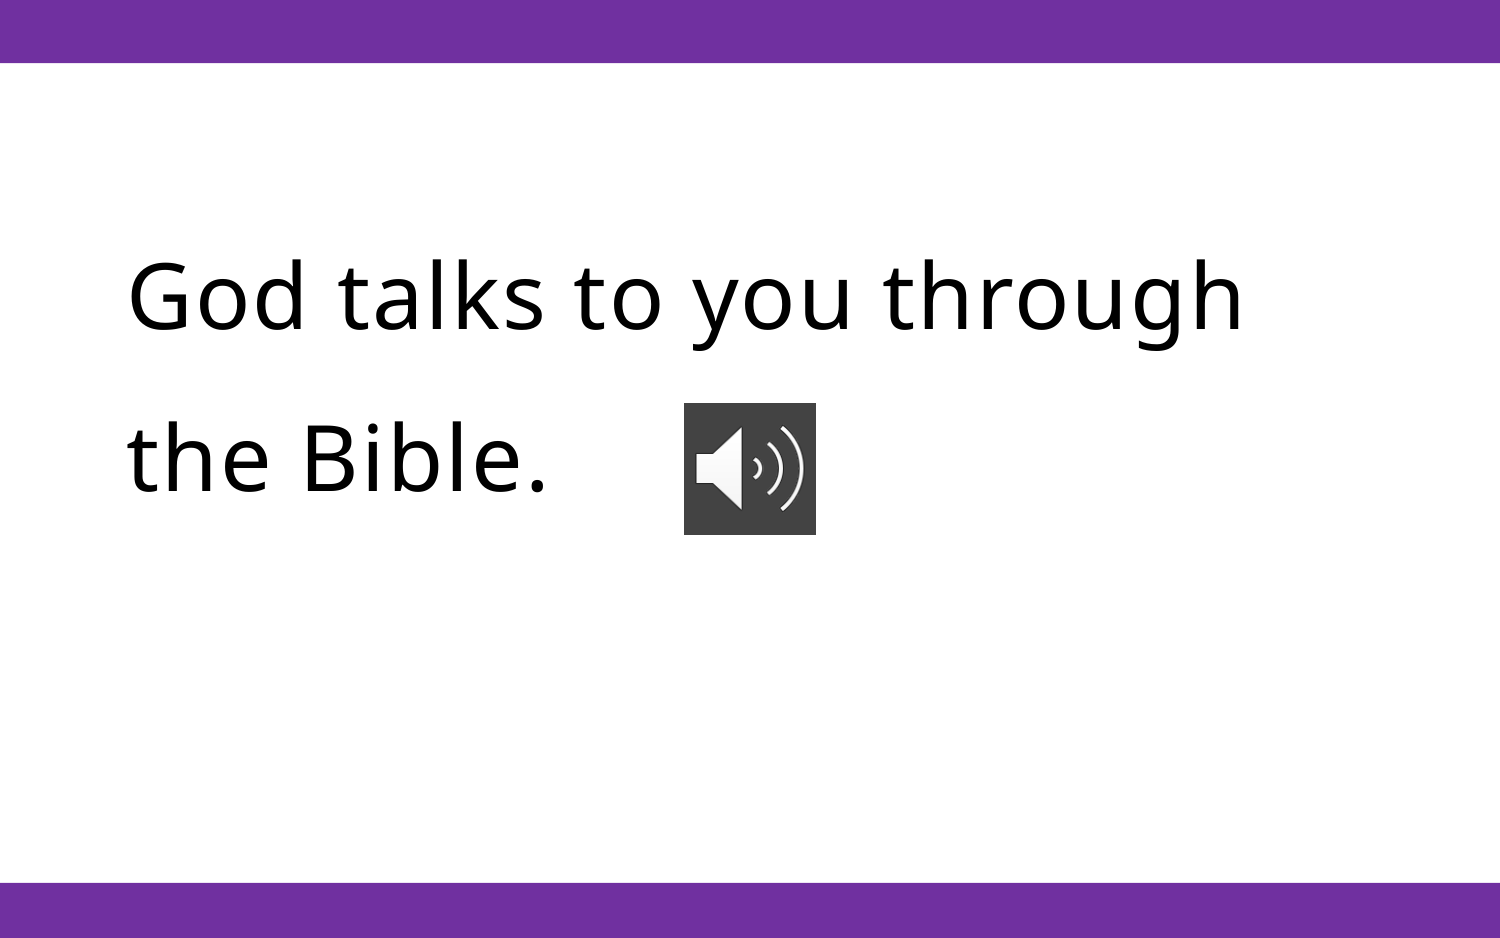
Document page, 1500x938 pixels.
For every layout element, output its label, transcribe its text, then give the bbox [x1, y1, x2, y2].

list God talks to you through the Bible. [111, 242, 1389, 625]
text_box [0, 882, 1500, 938]
picture [683, 402, 817, 536]
text_box [0, 0, 1500, 64]
